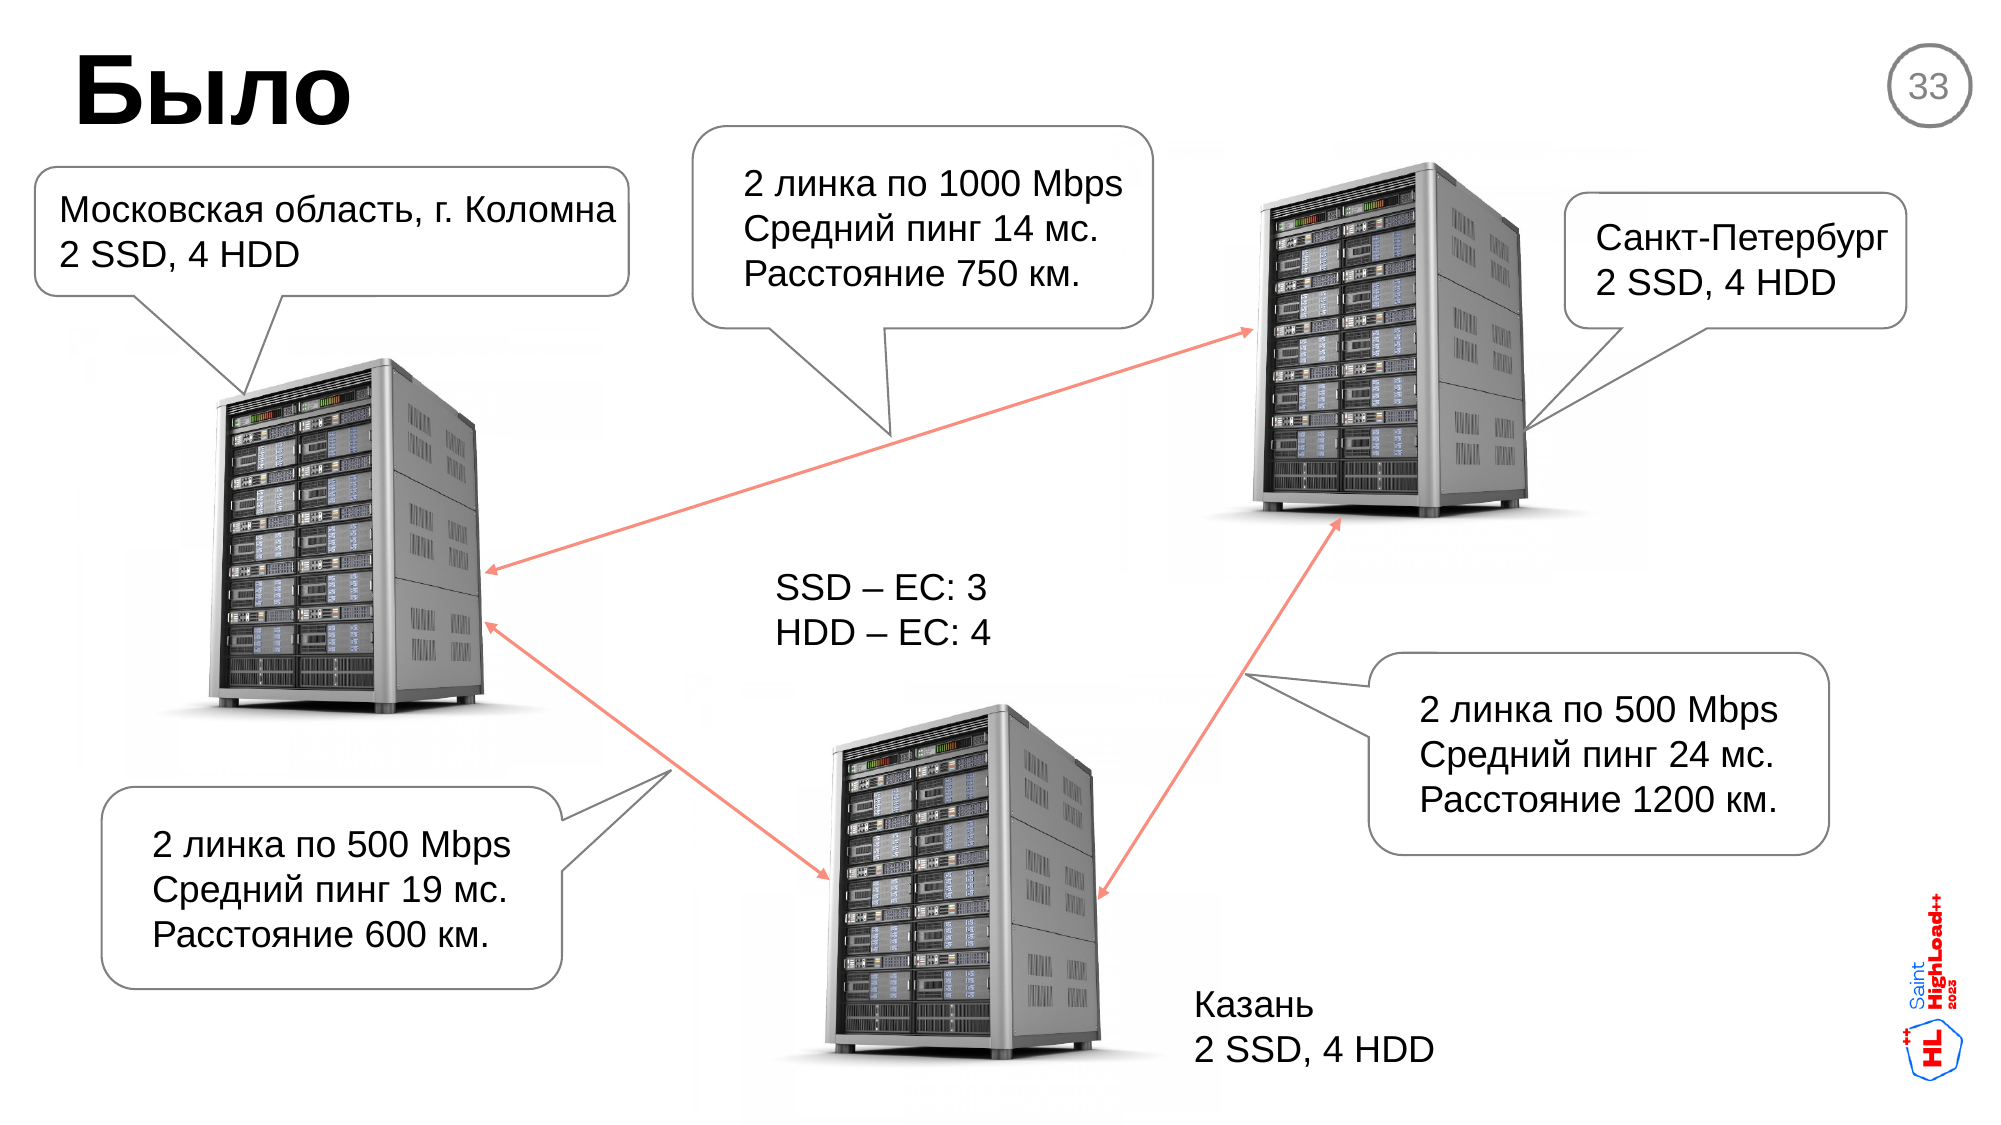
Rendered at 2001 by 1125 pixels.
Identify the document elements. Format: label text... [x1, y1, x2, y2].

slide_number 33 [1888, 50, 1969, 120]
text_box Санкт-Петербург 2 SSD, 4 HDD [1648, 205, 1905, 311]
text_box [484, 328, 1254, 574]
text_box [1648, 191, 1908, 363]
text_box [691, 125, 1140, 328]
text_box Московская область, г. Коломна 2 SSD, 4 HDD [44, 177, 632, 283]
text_box [100, 785, 564, 991]
text_box [33, 165, 628, 328]
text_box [1097, 517, 1342, 900]
text_box 2 линка по 500 Mbps Средний пинг 19 мс. Расстояние 600 км. [137, 812, 527, 962]
text_box Казань 2 SSD, 4 HDD [1221, 972, 1451, 1078]
title Было [58, 36, 1813, 148]
text_box [1342, 651, 1831, 857]
text_box SSD – EC: 3 HDD – EC: 4 [760, 574, 1007, 661]
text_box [484, 621, 830, 881]
text_box 2 линка по 500 Mbps Средний пинг 24 мс. Расстояние 1200 км. [1404, 678, 1794, 828]
picture [0, 0, 2001, 1125]
text_box 2 линка по 1000 Mbps Средний пинг 14 мс. Расстояние 750 км. [728, 151, 1113, 302]
